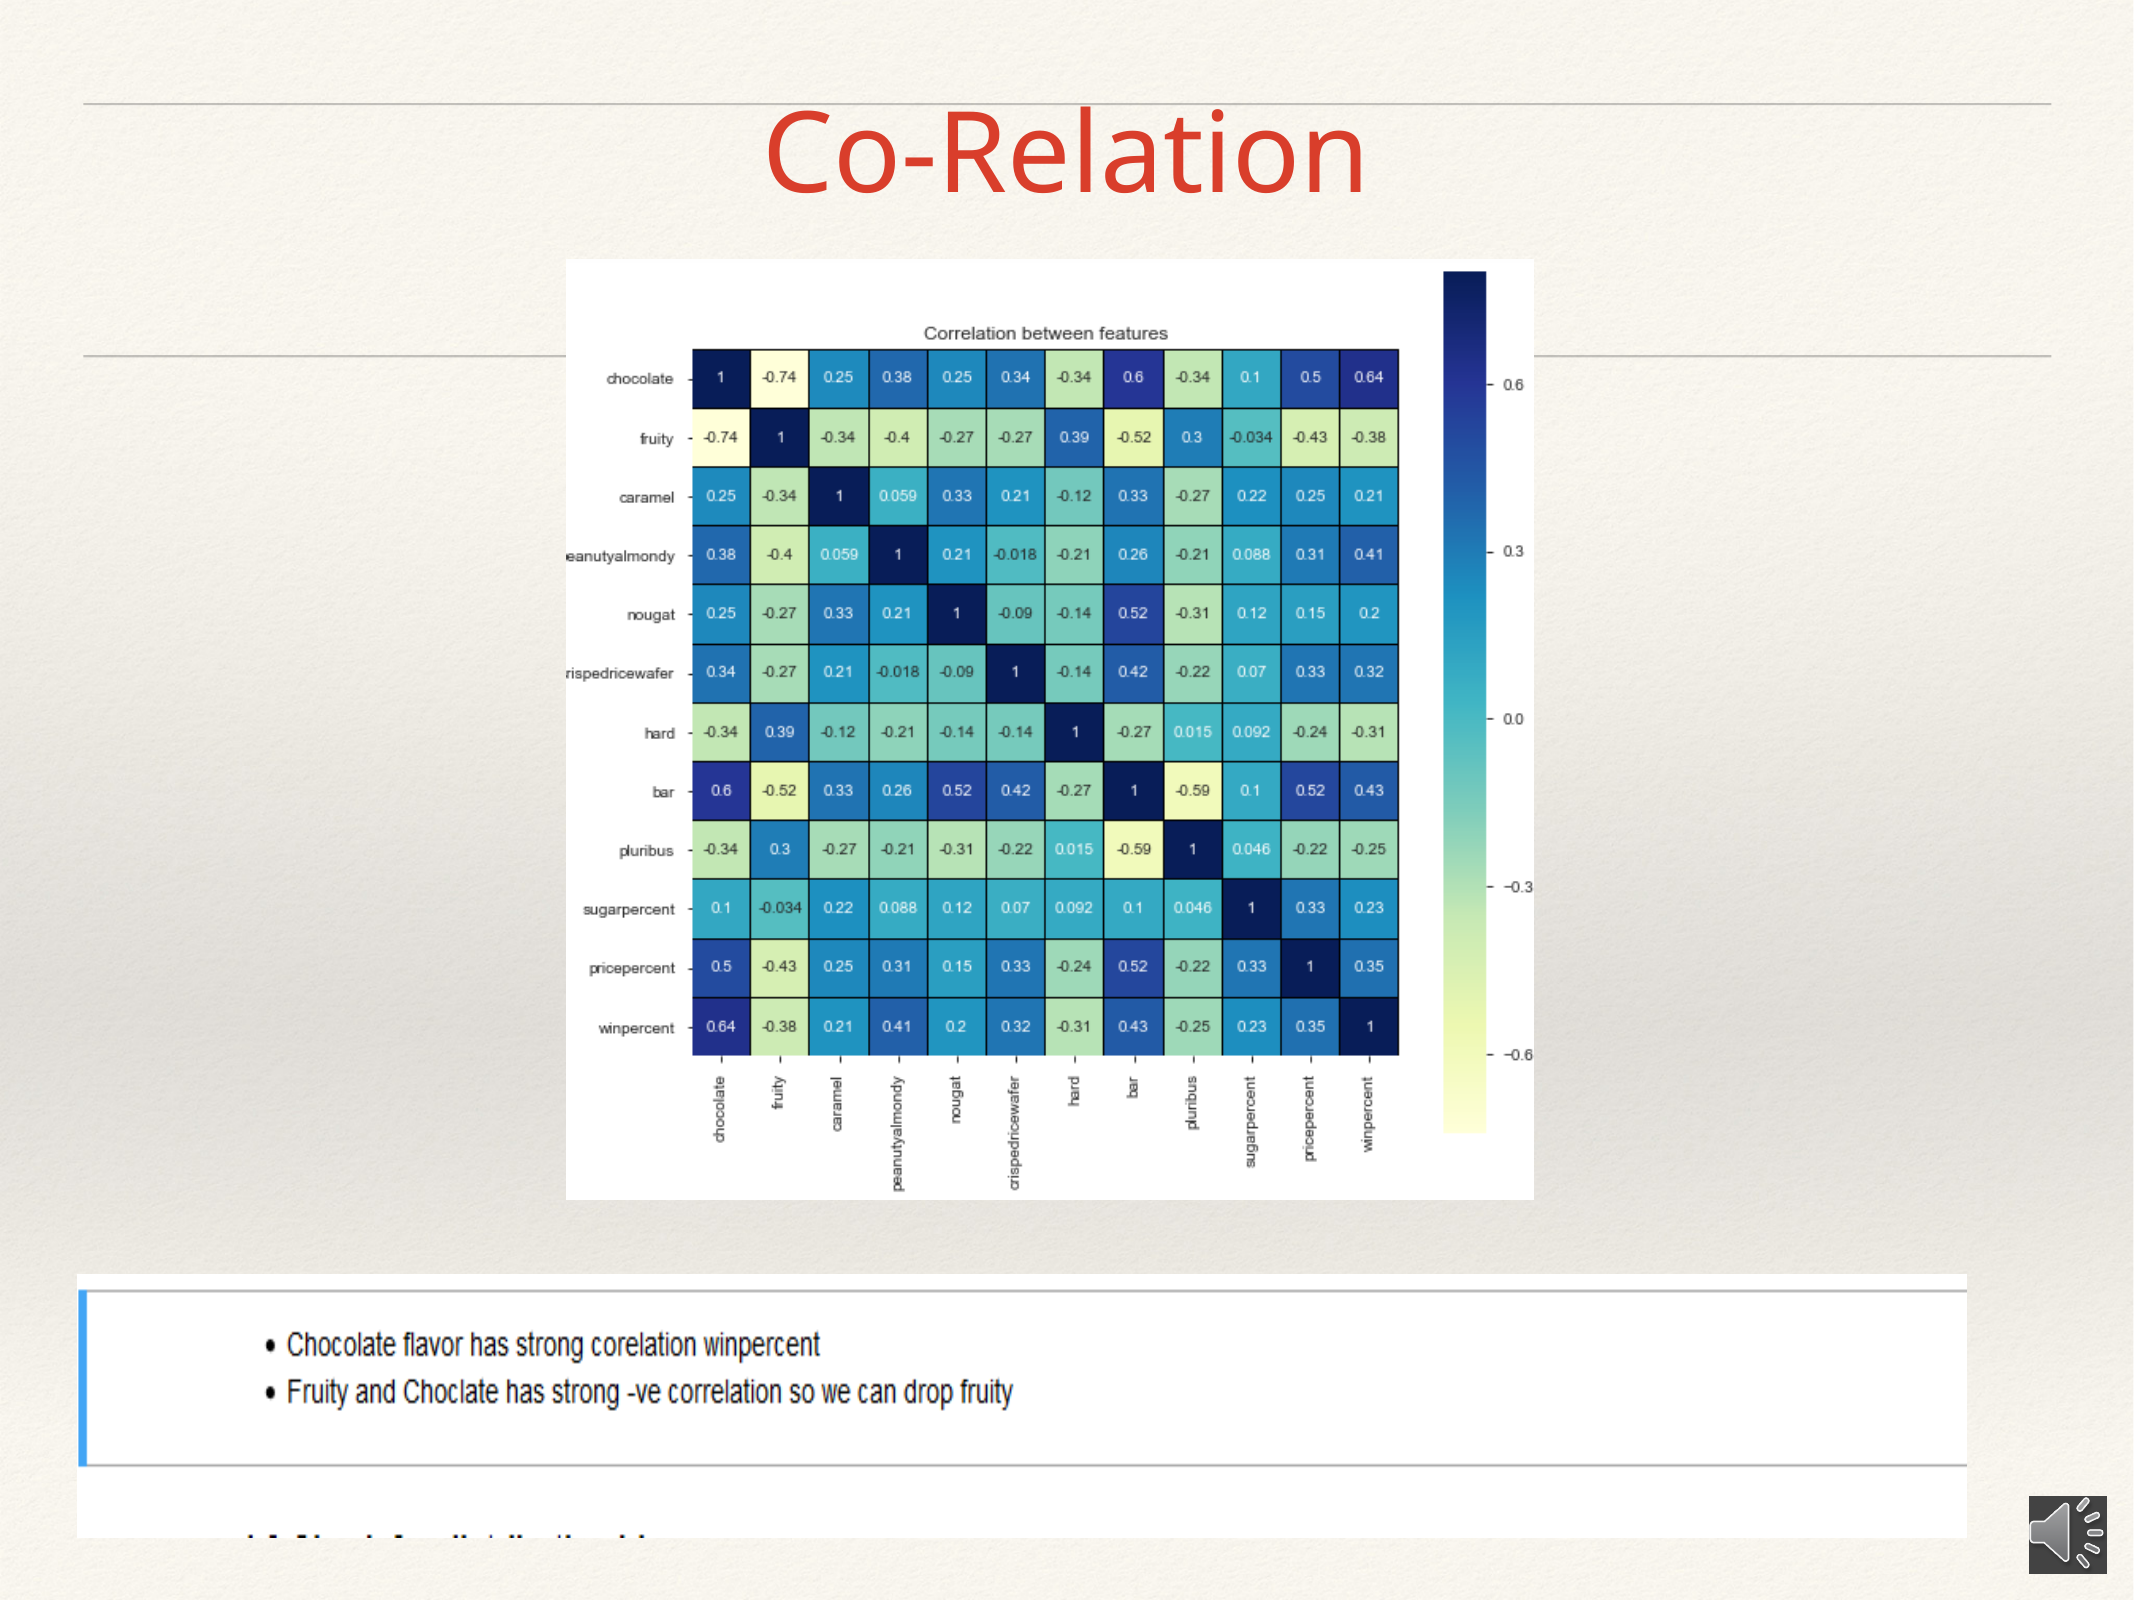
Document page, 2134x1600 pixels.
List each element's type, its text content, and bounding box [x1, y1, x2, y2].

picture [0, 0, 2134, 1600]
title Co-Relation [82, 36, 2051, 276]
